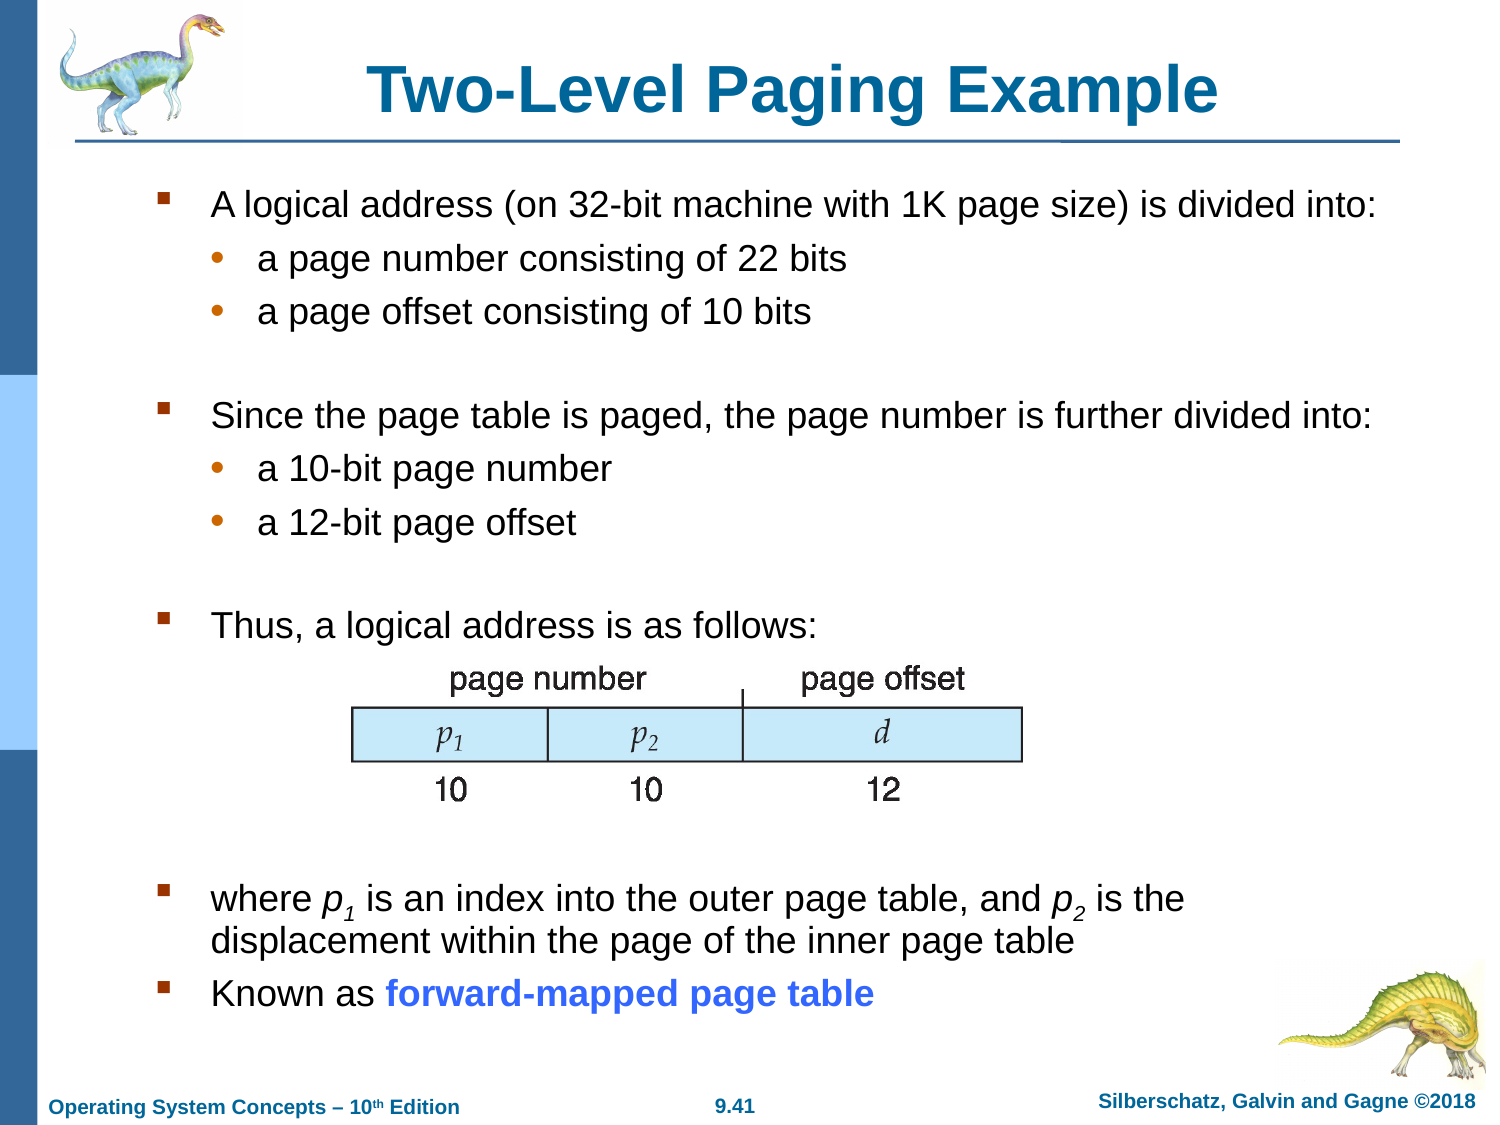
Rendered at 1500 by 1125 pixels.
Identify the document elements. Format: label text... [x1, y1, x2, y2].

title Two-Level Paging Example [156, 38, 1431, 134]
picture [1275, 959, 1486, 1090]
list A logical address (on 32-bit machine with 1K page size) is divided into: a page number consisting of 22 bits a page offset consisting of 10 bits Since the page table is paged, the page number is further divided into: a 10-bit page number a 12-bit page offset Thus, a logical address is as follows: where p1 is an index into the outer page table, and p2 is the displacement within the page of the inner page table Known as forward-mapped page table [139, 178, 1399, 1023]
picture [351, 661, 1023, 808]
picture [46, 0, 243, 149]
